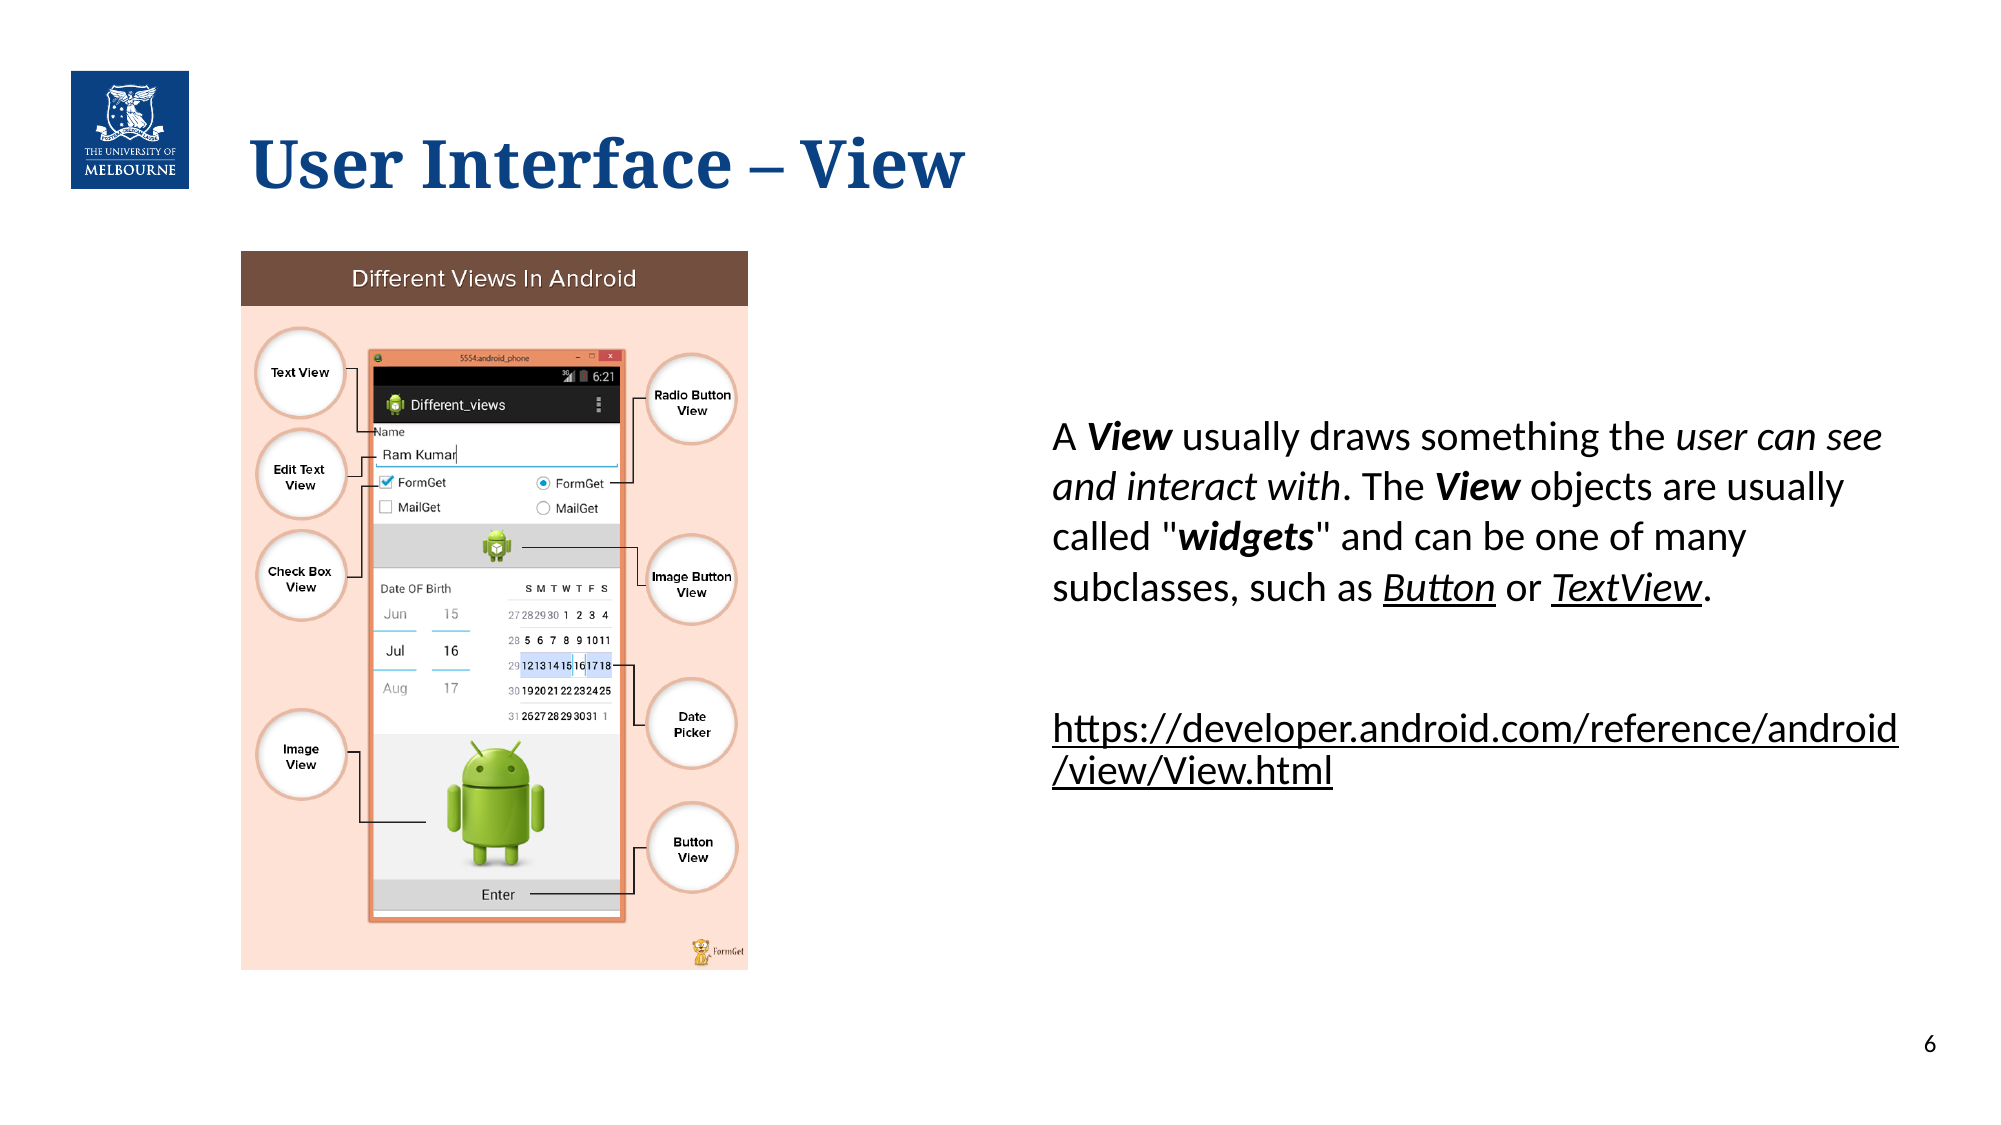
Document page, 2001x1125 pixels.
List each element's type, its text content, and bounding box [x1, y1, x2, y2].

list A View usually draws something the user can see and interact with. The View objects are usually called "widgets" and can be one of many subclasses, such as Button or TextView. https://developer.android.com/reference/android/view/View.html [1037, 401, 1924, 822]
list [241, 251, 748, 970]
slide_number 6 [1797, 1012, 1937, 1073]
title User Interface – View [234, 64, 1924, 211]
